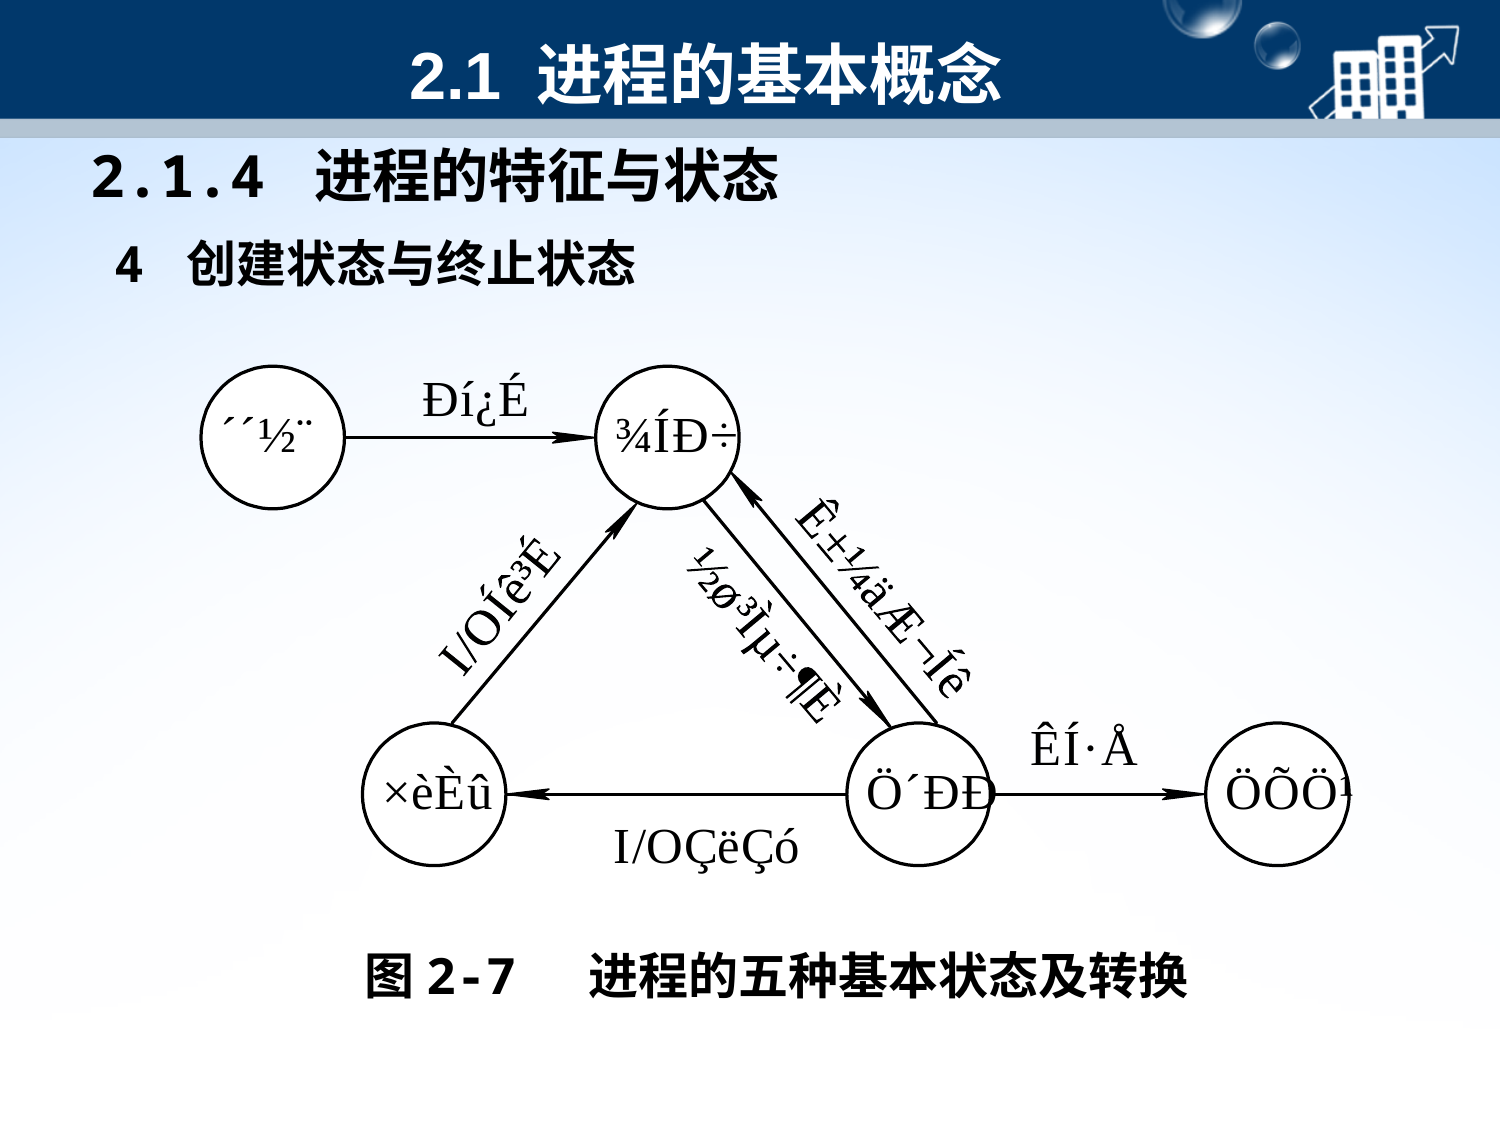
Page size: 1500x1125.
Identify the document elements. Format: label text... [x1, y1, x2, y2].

text_box 4 创建状态与终止状态 [99, 224, 1300, 300]
text_box 图2-7 进程的五种基本状态及转换 [350, 937, 1225, 1013]
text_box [187, 349, 1363, 900]
picture [0, 0, 1500, 1125]
text_box 2.1.4 进程的特征与状态 [75, 132, 795, 217]
title 2.1 进程的基本概念 [75, 45, 1338, 100]
